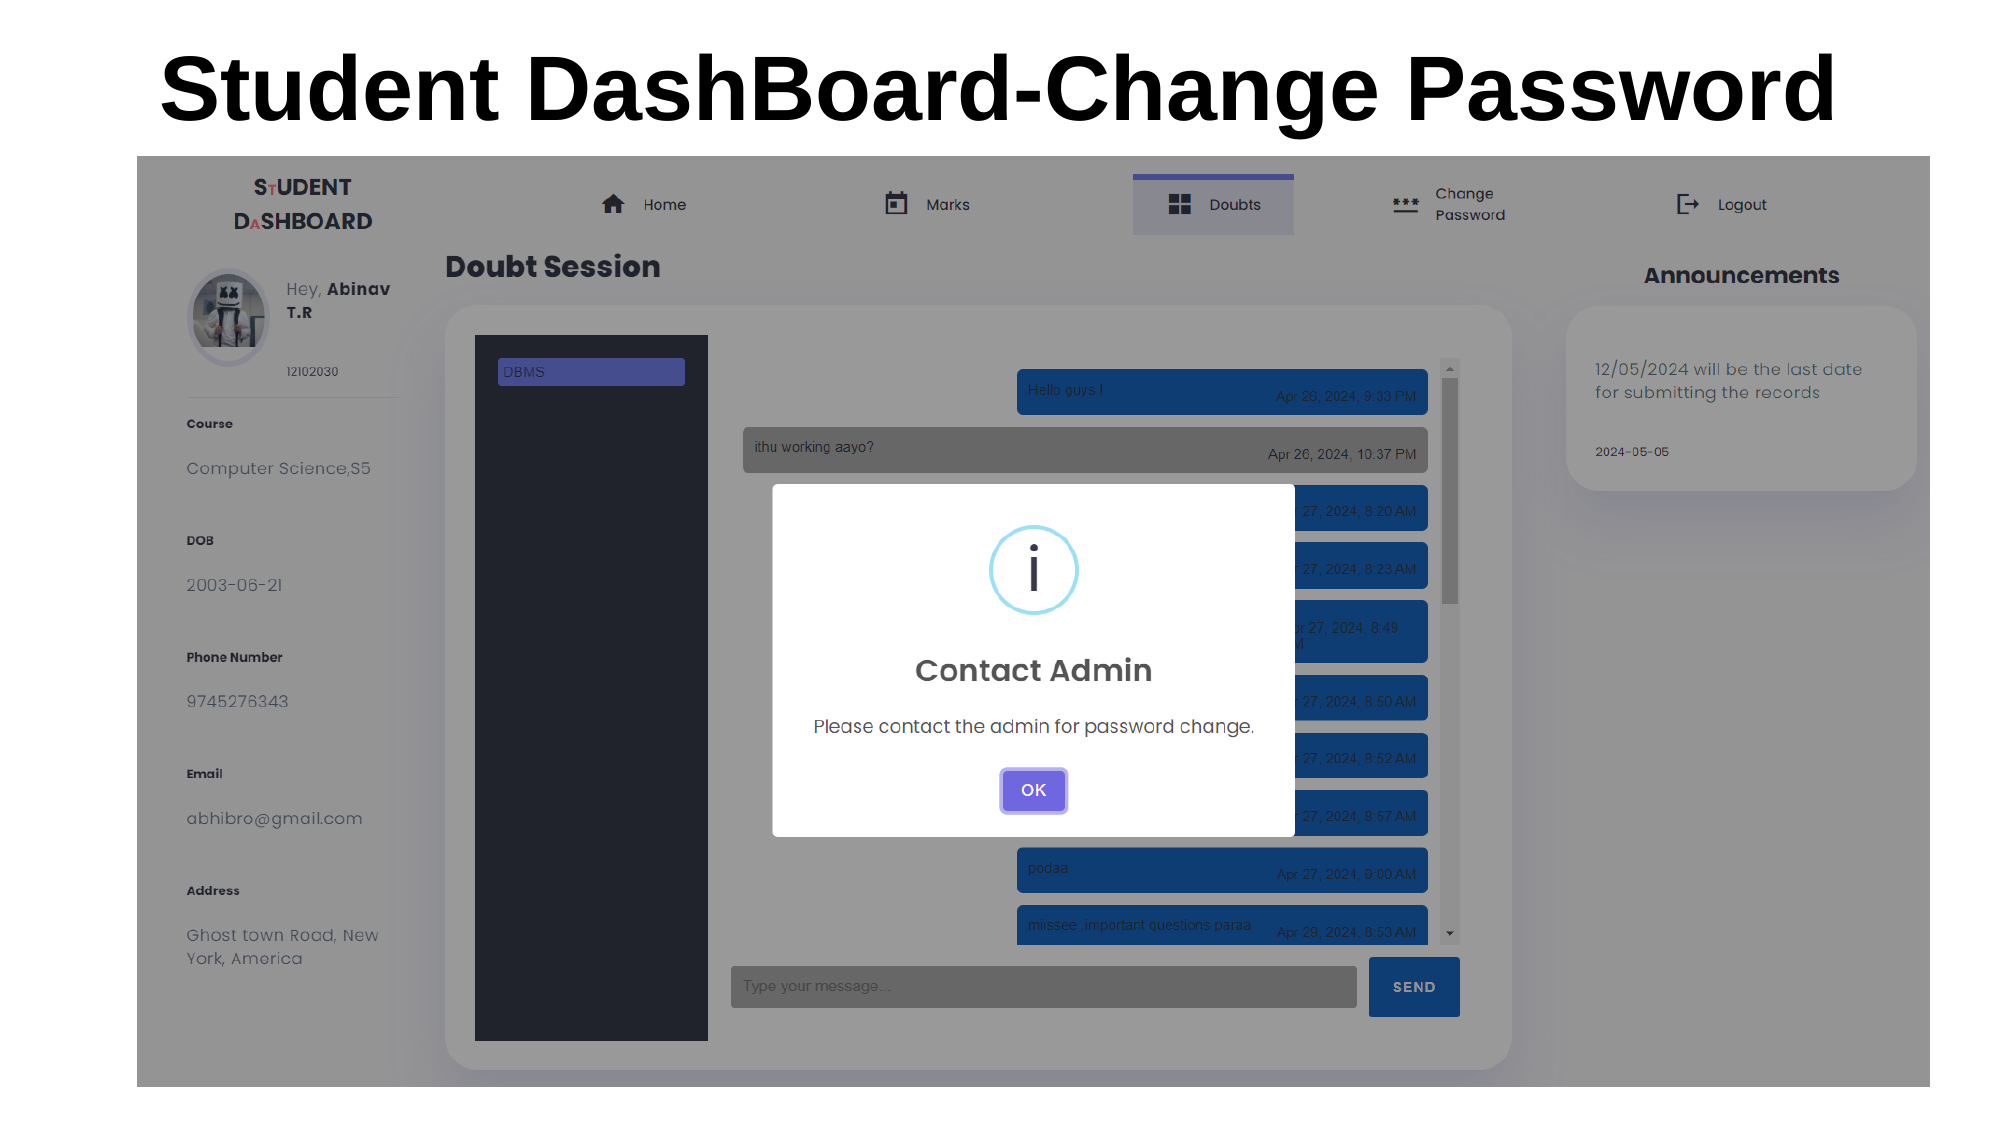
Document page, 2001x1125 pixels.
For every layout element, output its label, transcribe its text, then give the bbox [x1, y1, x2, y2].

picture [137, 156, 1930, 1088]
title Student DashBoard-Change Password [137, 24, 1863, 155]
